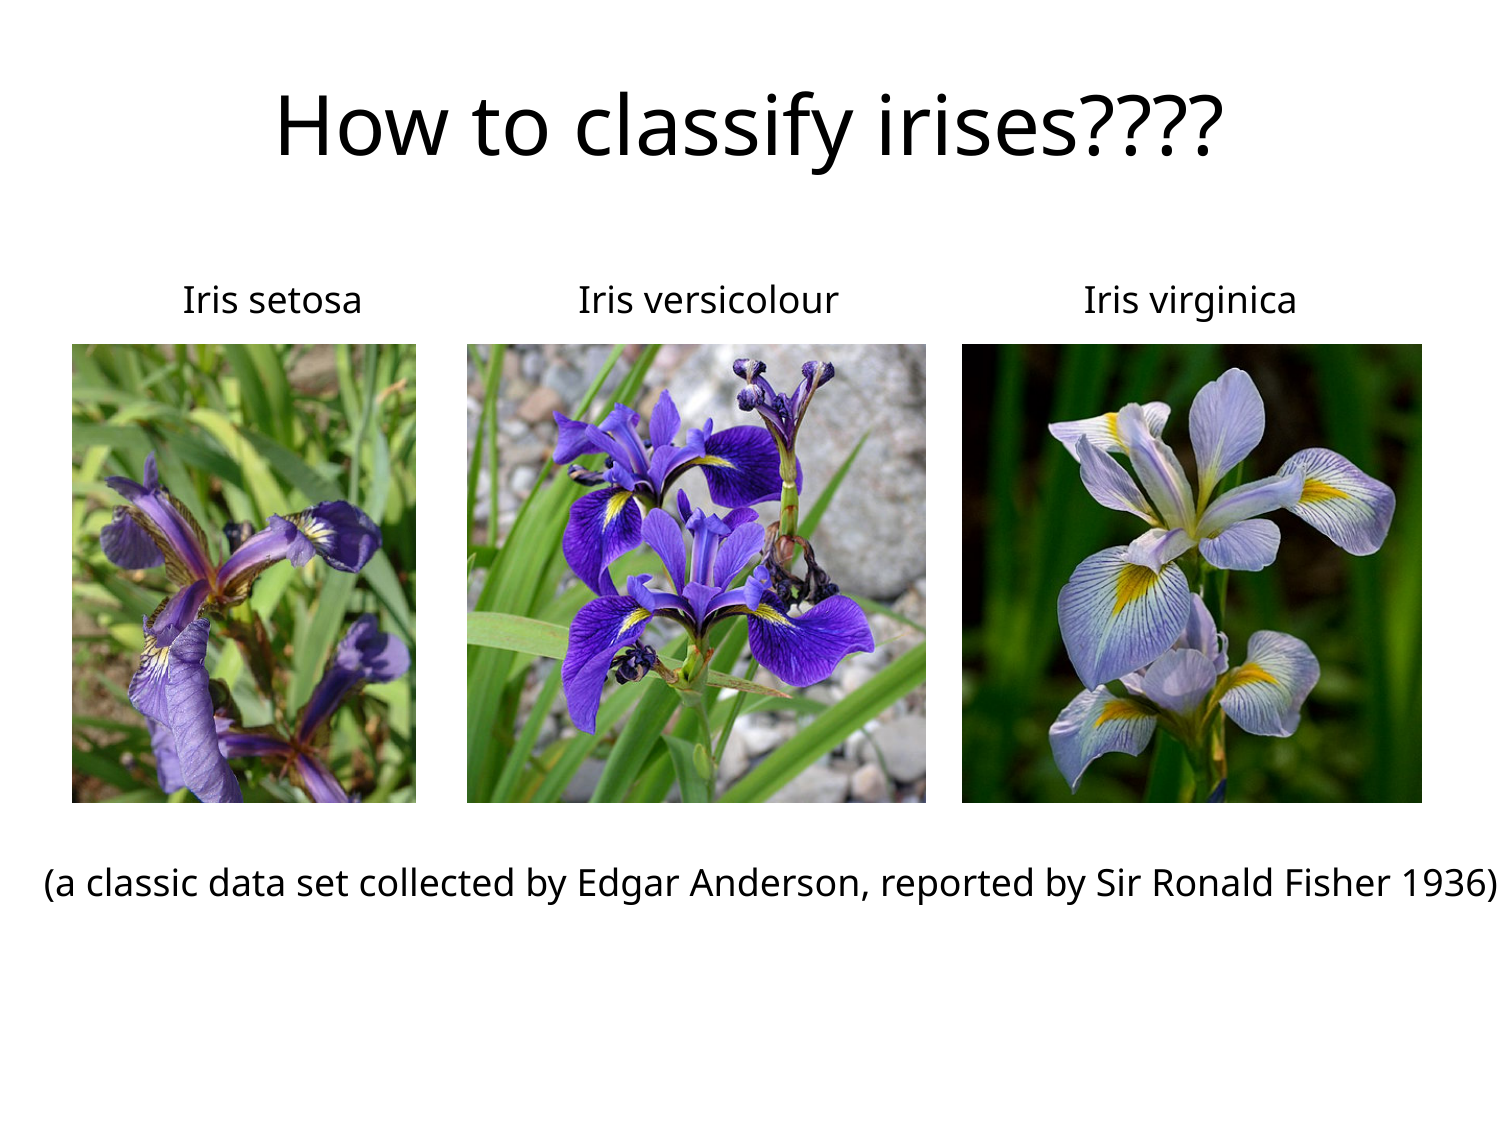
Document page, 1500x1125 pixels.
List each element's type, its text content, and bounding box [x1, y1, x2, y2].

picture [467, 344, 926, 803]
text_box Iris versicolour [563, 269, 855, 329]
picture [71, 344, 416, 803]
picture [962, 344, 1422, 803]
text_box Iris virginica [1068, 269, 1313, 329]
text_box Iris setosa [168, 269, 378, 329]
title How to classify irises???? [103, 59, 1397, 198]
text_box (a classic data set collected by Edgar Anderson, reported by Sir Ronald Fisher 1936) [29, 851, 1500, 911]
